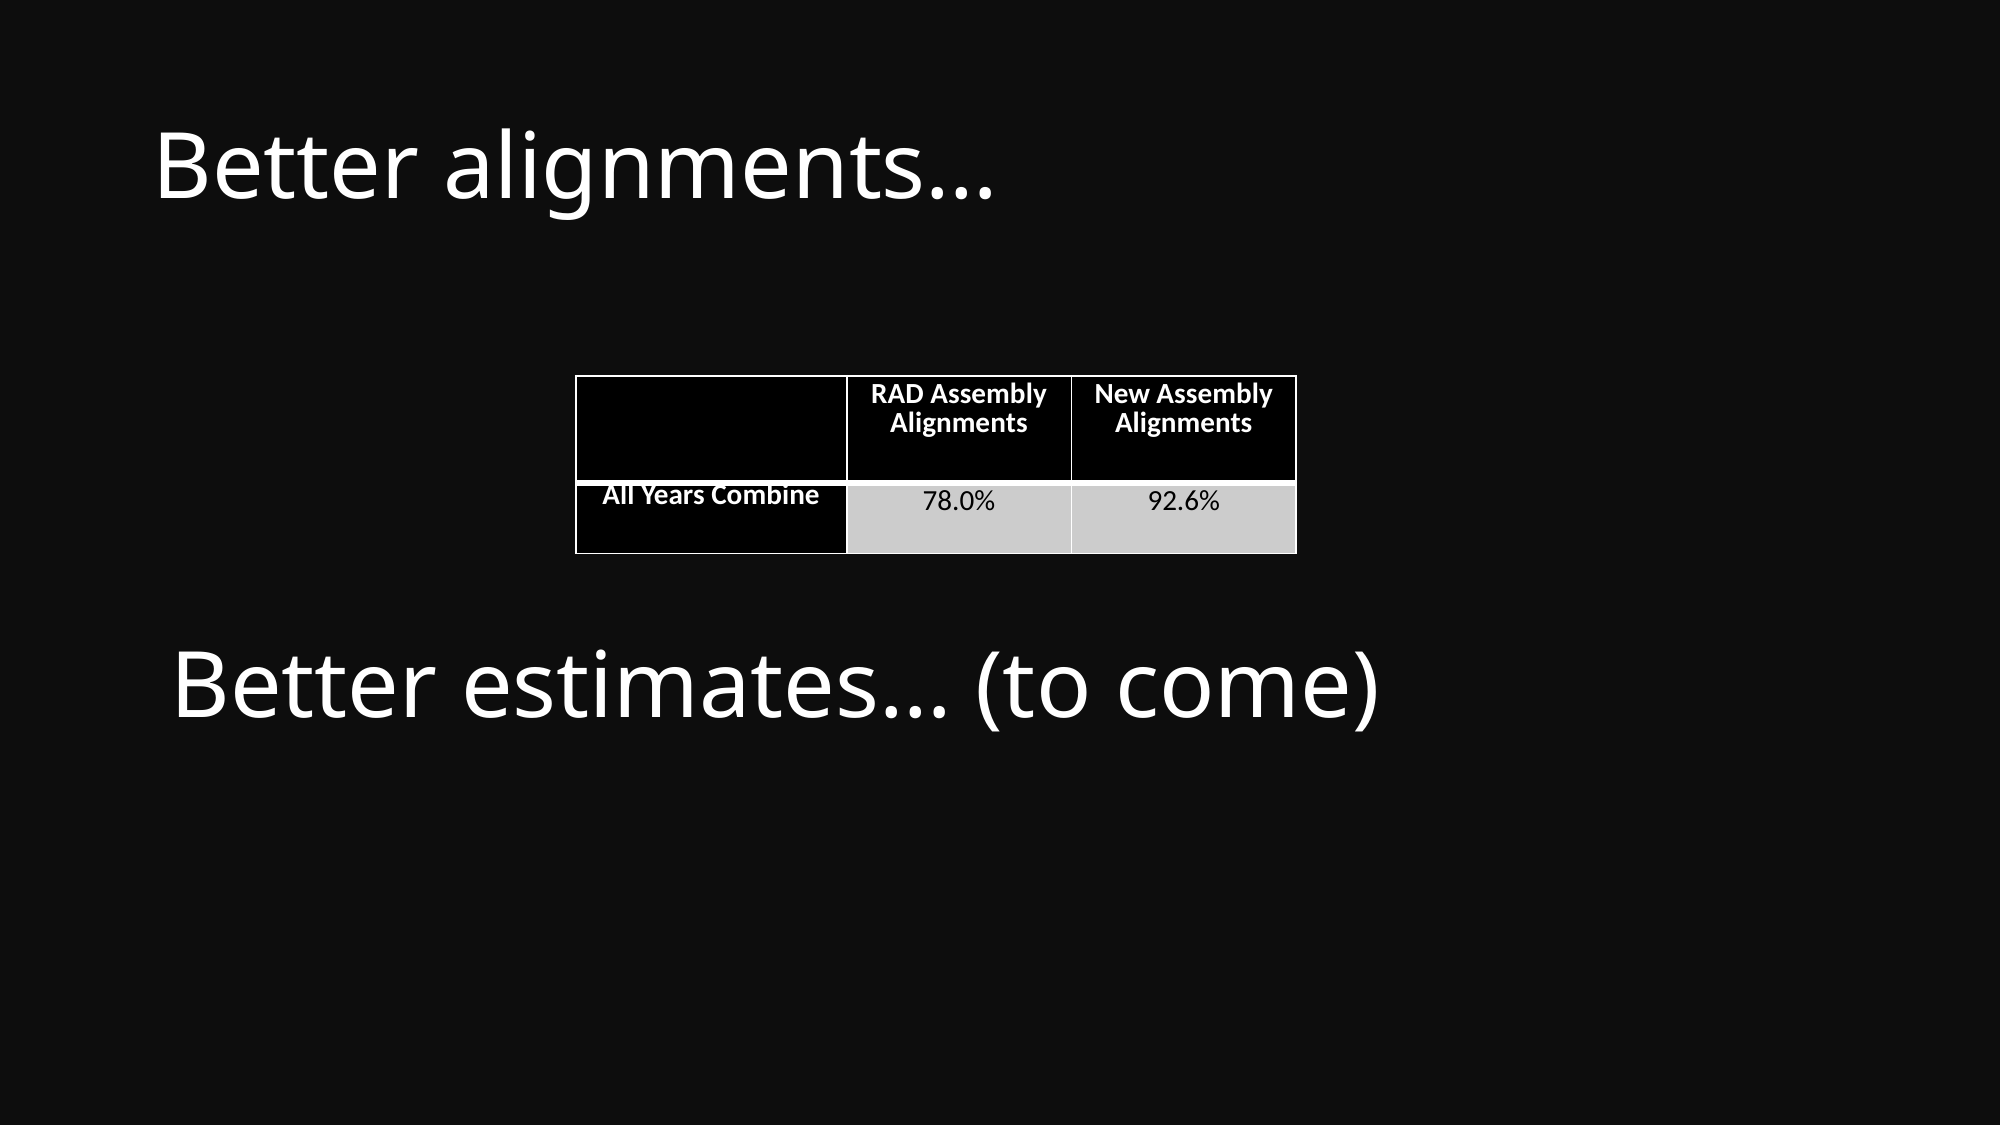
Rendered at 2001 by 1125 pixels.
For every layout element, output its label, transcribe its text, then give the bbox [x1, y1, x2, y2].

text_box Better estimates… (to come) [155, 574, 1881, 793]
table_cell All Years Combine [577, 486, 846, 553]
title Better alignments… [137, 59, 1863, 278]
table_cell 92.6% [1072, 486, 1295, 553]
table_cell 78.0% [848, 486, 1071, 553]
table_header New Assembly Alignments [1072, 377, 1295, 480]
table_header [577, 377, 846, 480]
table_header RAD Assembly Alignments [848, 377, 1071, 480]
